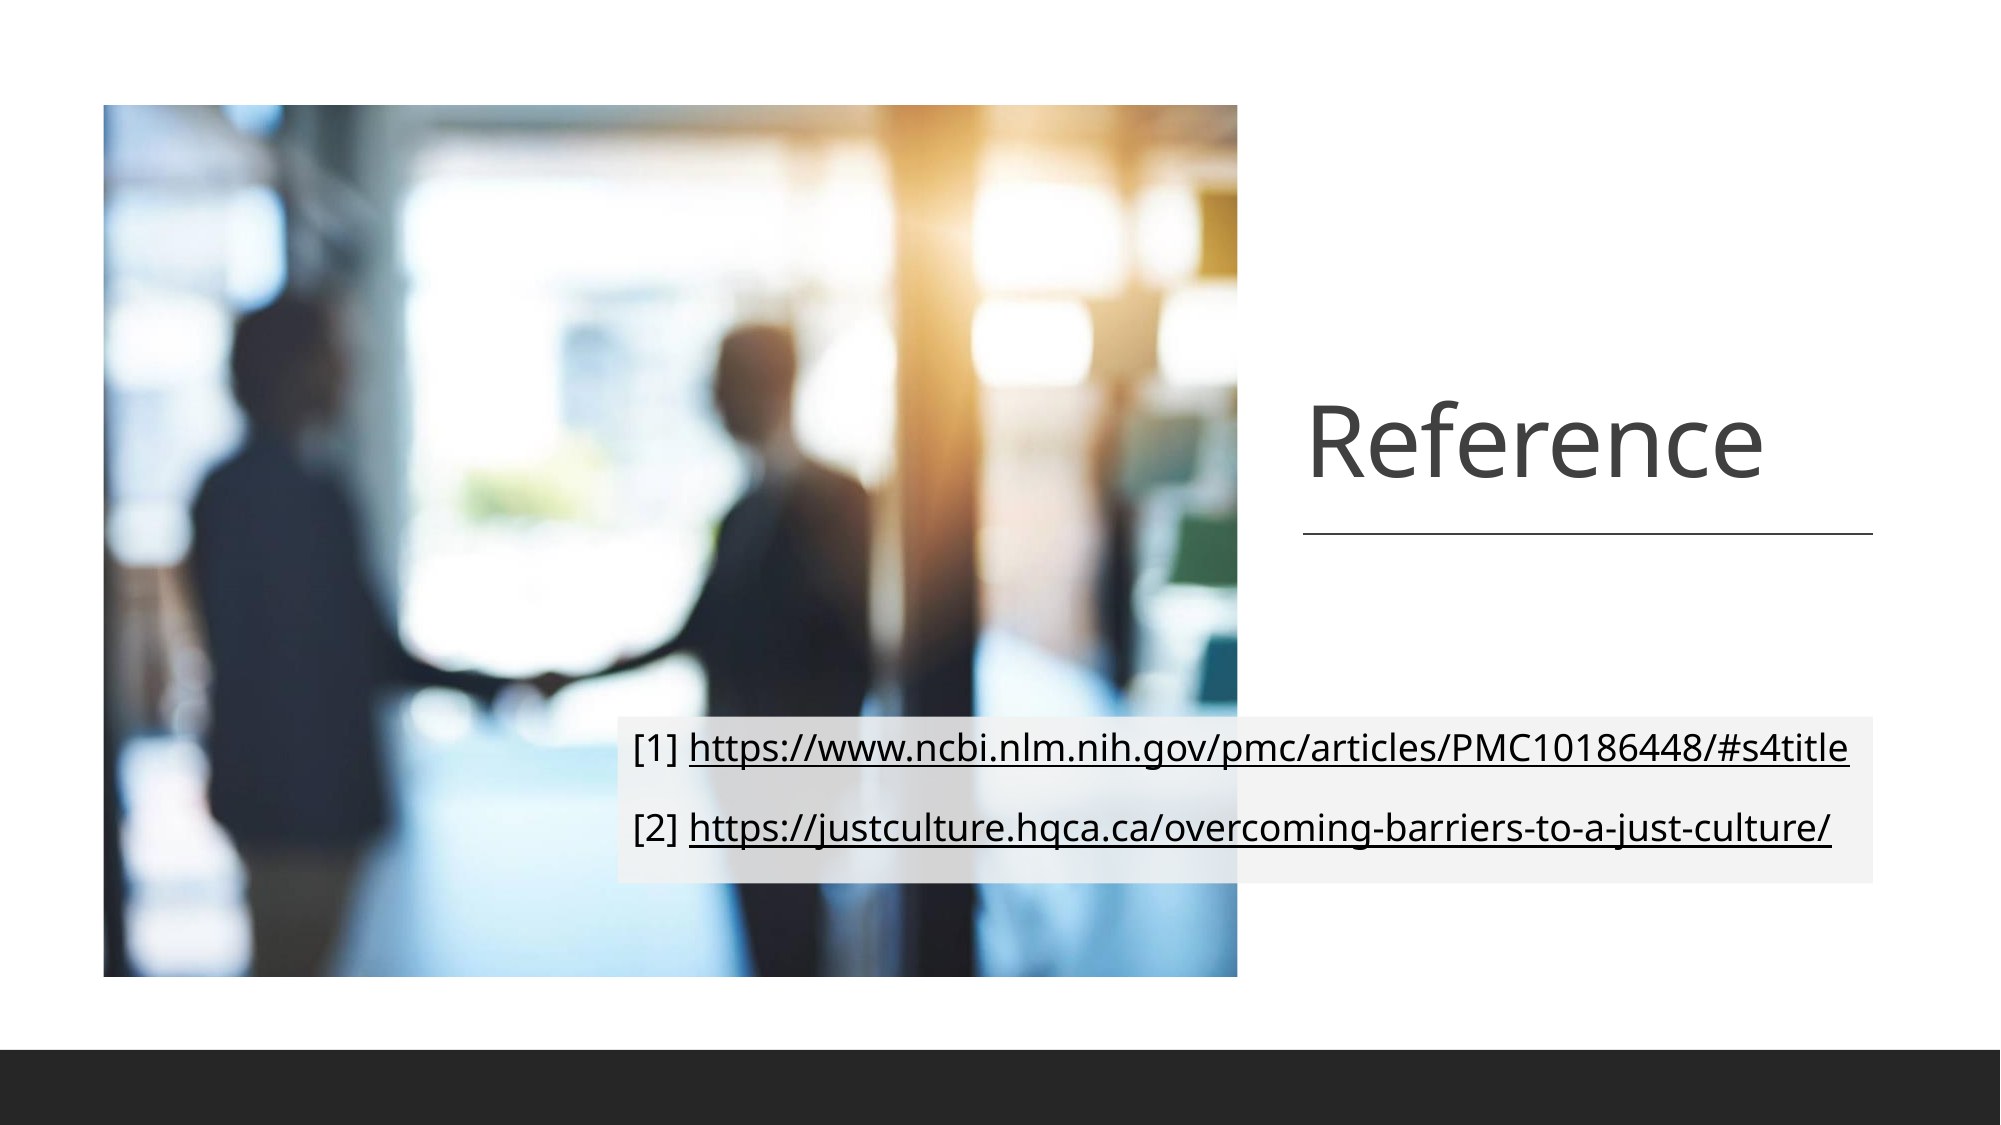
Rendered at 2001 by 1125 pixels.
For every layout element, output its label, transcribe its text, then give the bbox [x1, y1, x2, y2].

picture [102, 104, 1238, 977]
title Reference [1289, 104, 1895, 507]
list [1] https://www.ncbi.nlm.nih.gov/pmc/articles/PMC10186448/#s4title [2] https://justculture.hqca.ca/overcoming-barriers-to-a-just-culture/ [1245, 716, 1873, 884]
